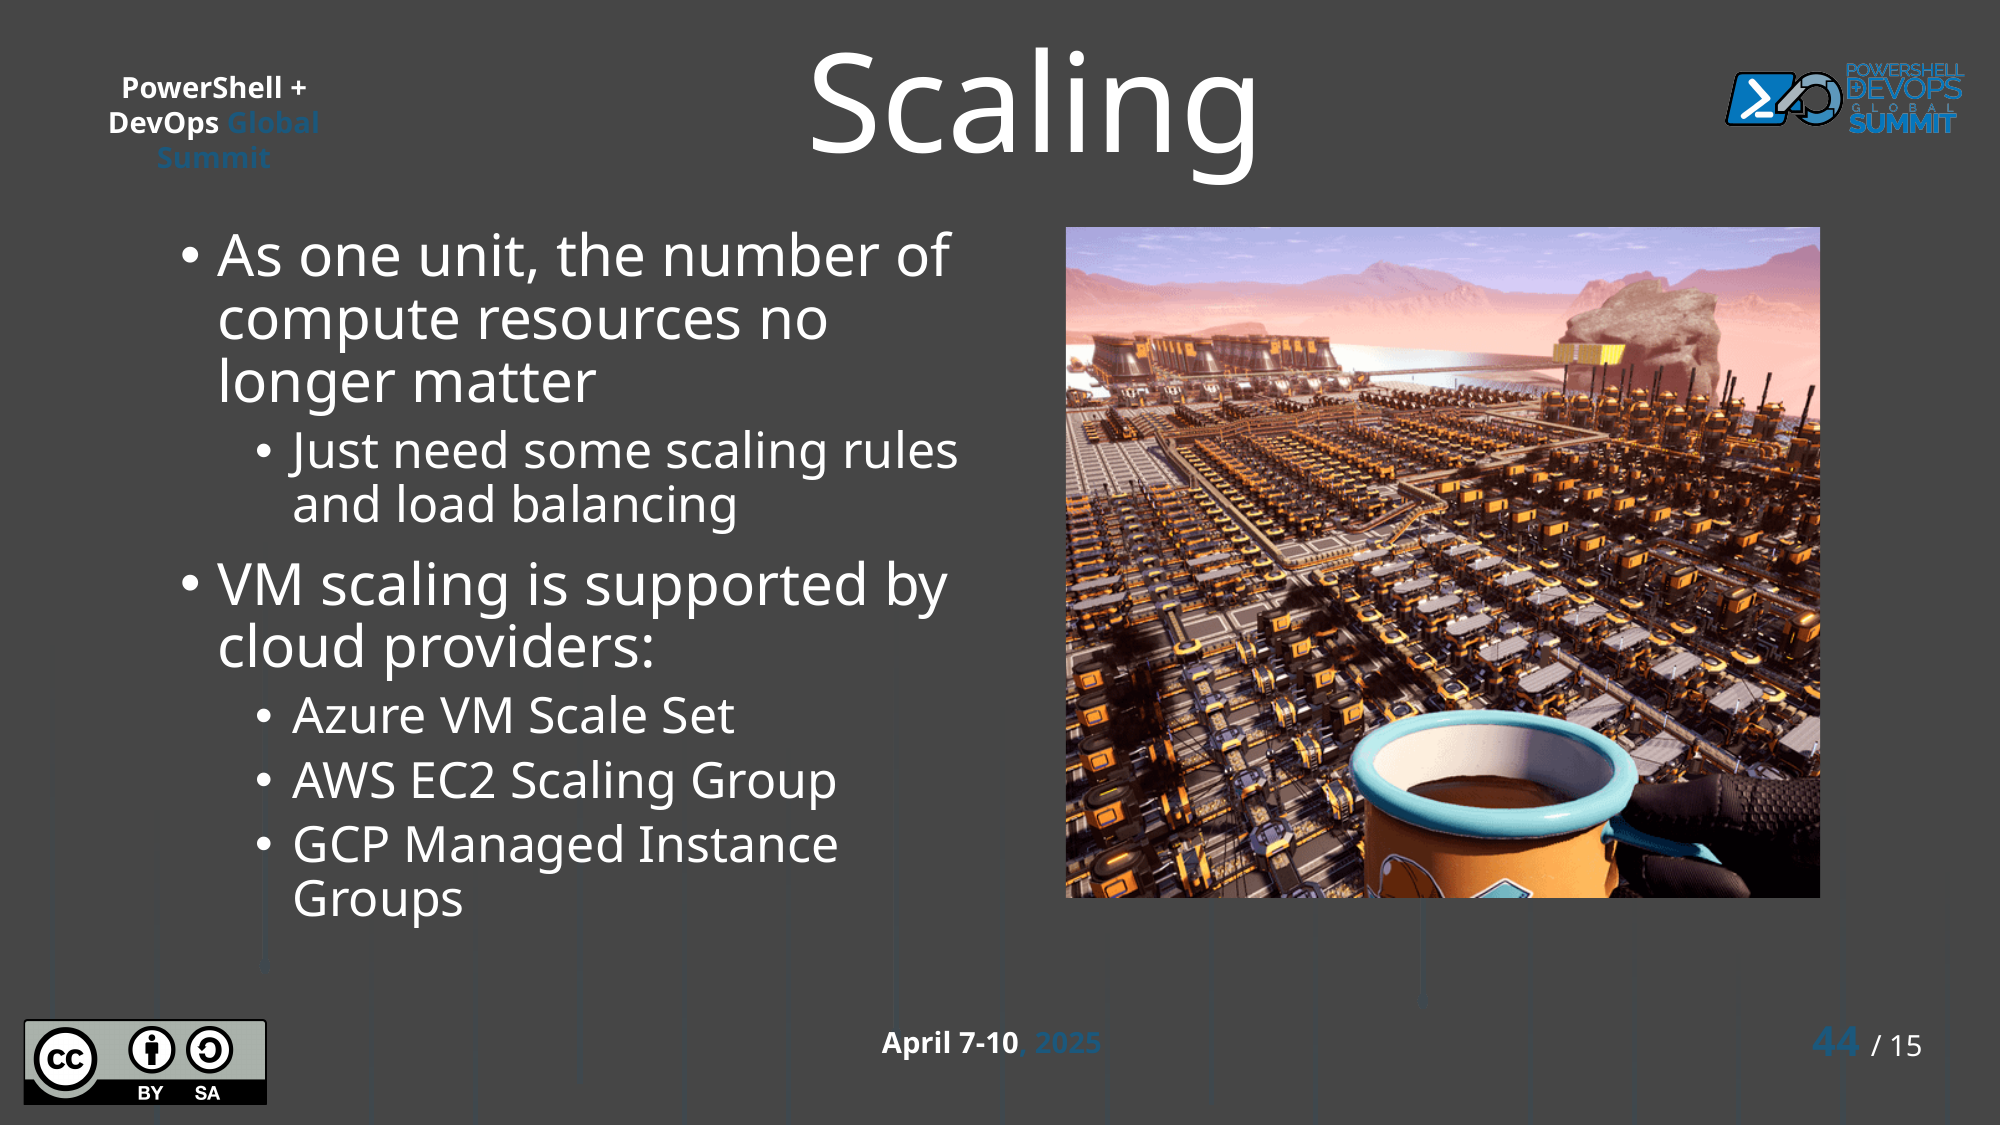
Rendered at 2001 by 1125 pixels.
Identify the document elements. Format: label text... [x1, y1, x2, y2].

list As one unit, the number of compute resources no longer matter Just need some scaling rules and load balancing VM scaling is supported by cloud providers: Azure VM Scale Set AWS EC2 Scaling Group GCP Managed Instance Groups [165, 219, 1000, 898]
picture [1725, 61, 1965, 139]
picture [23, 1019, 267, 1105]
title Scaling [367, 25, 1704, 244]
picture [1065, 227, 1821, 898]
